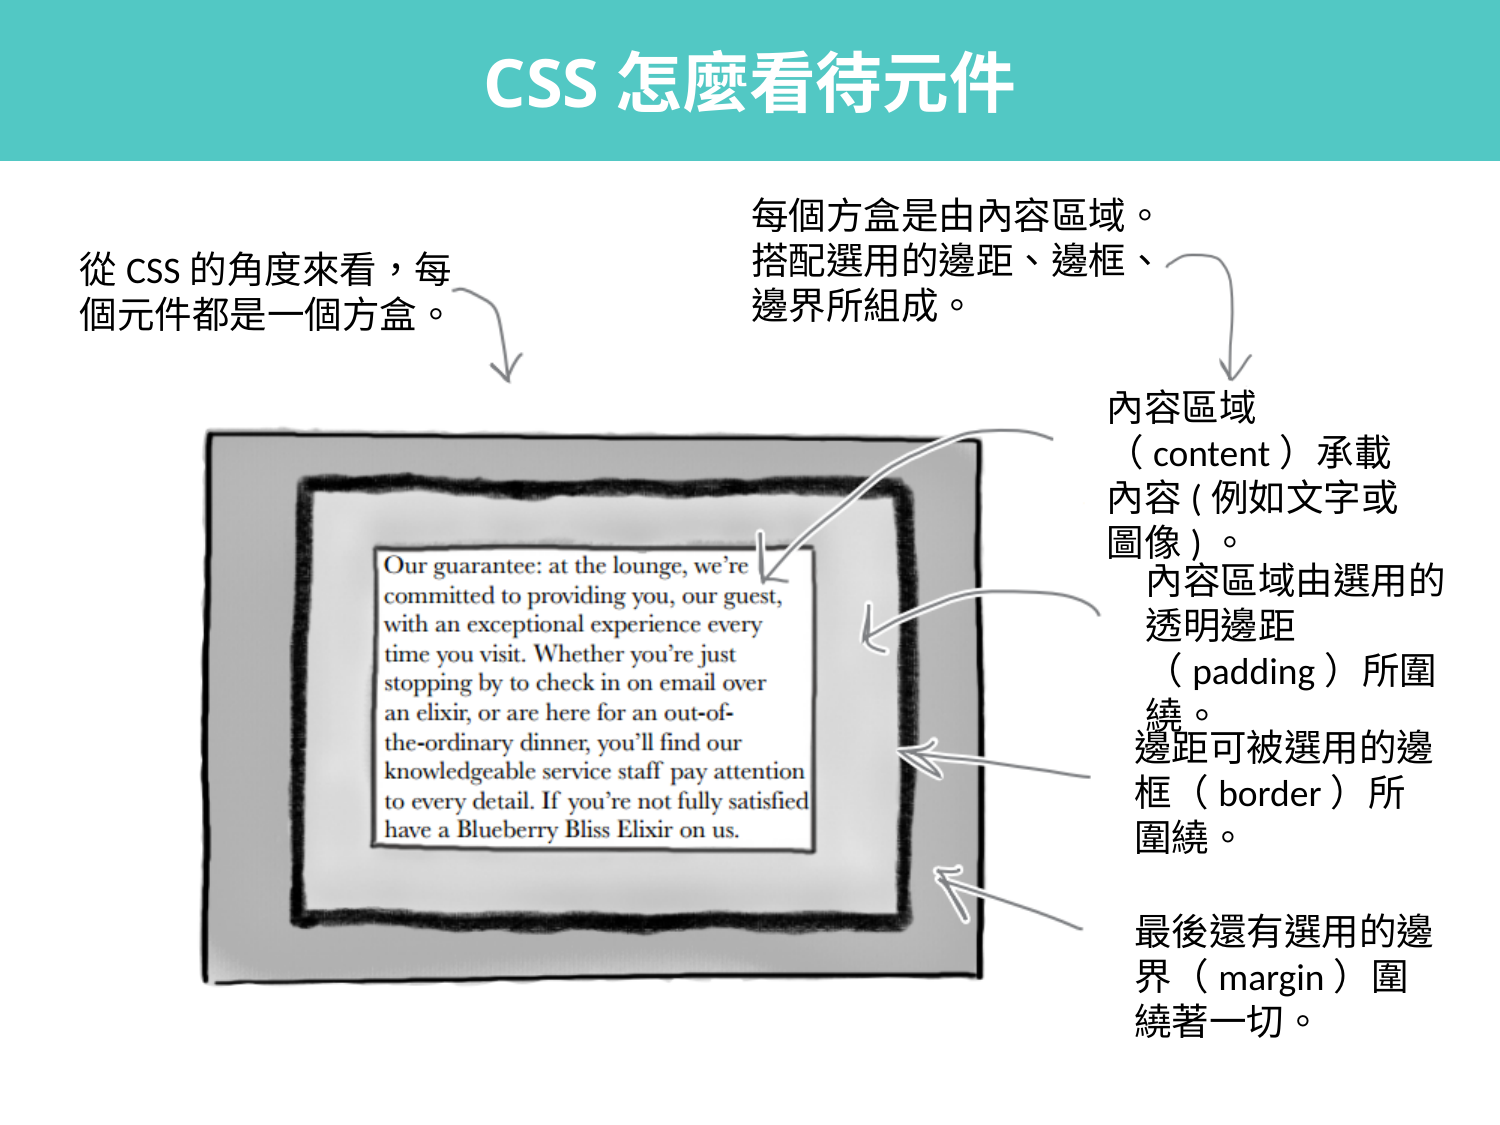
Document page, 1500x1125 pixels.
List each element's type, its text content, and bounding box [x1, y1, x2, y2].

title CSS怎麼看待元件 [0, 0, 1500, 161]
text_box 每個方盒是由內容區域。搭配選用的邊距、邊框、邊界所組成。 [736, 184, 1142, 335]
text_box 邊距可被選用的邊框（border）所圍繞。 [1119, 716, 1454, 867]
text_box 內容區域（content）承載內容(例如文字或圖像)。 [1111, 376, 1429, 572]
picture [1156, 240, 1261, 387]
text_box 內容區域由選用的透明邊距（padding）所圍繞。 [1131, 549, 1479, 745]
text_box 最後還有選用的邊界（margin）圍繞著一切。 [1119, 900, 1454, 1051]
picture [188, 240, 1106, 996]
text_box 從CSS的角度來看，每個元件都是一個方盒。 [64, 238, 189, 344]
